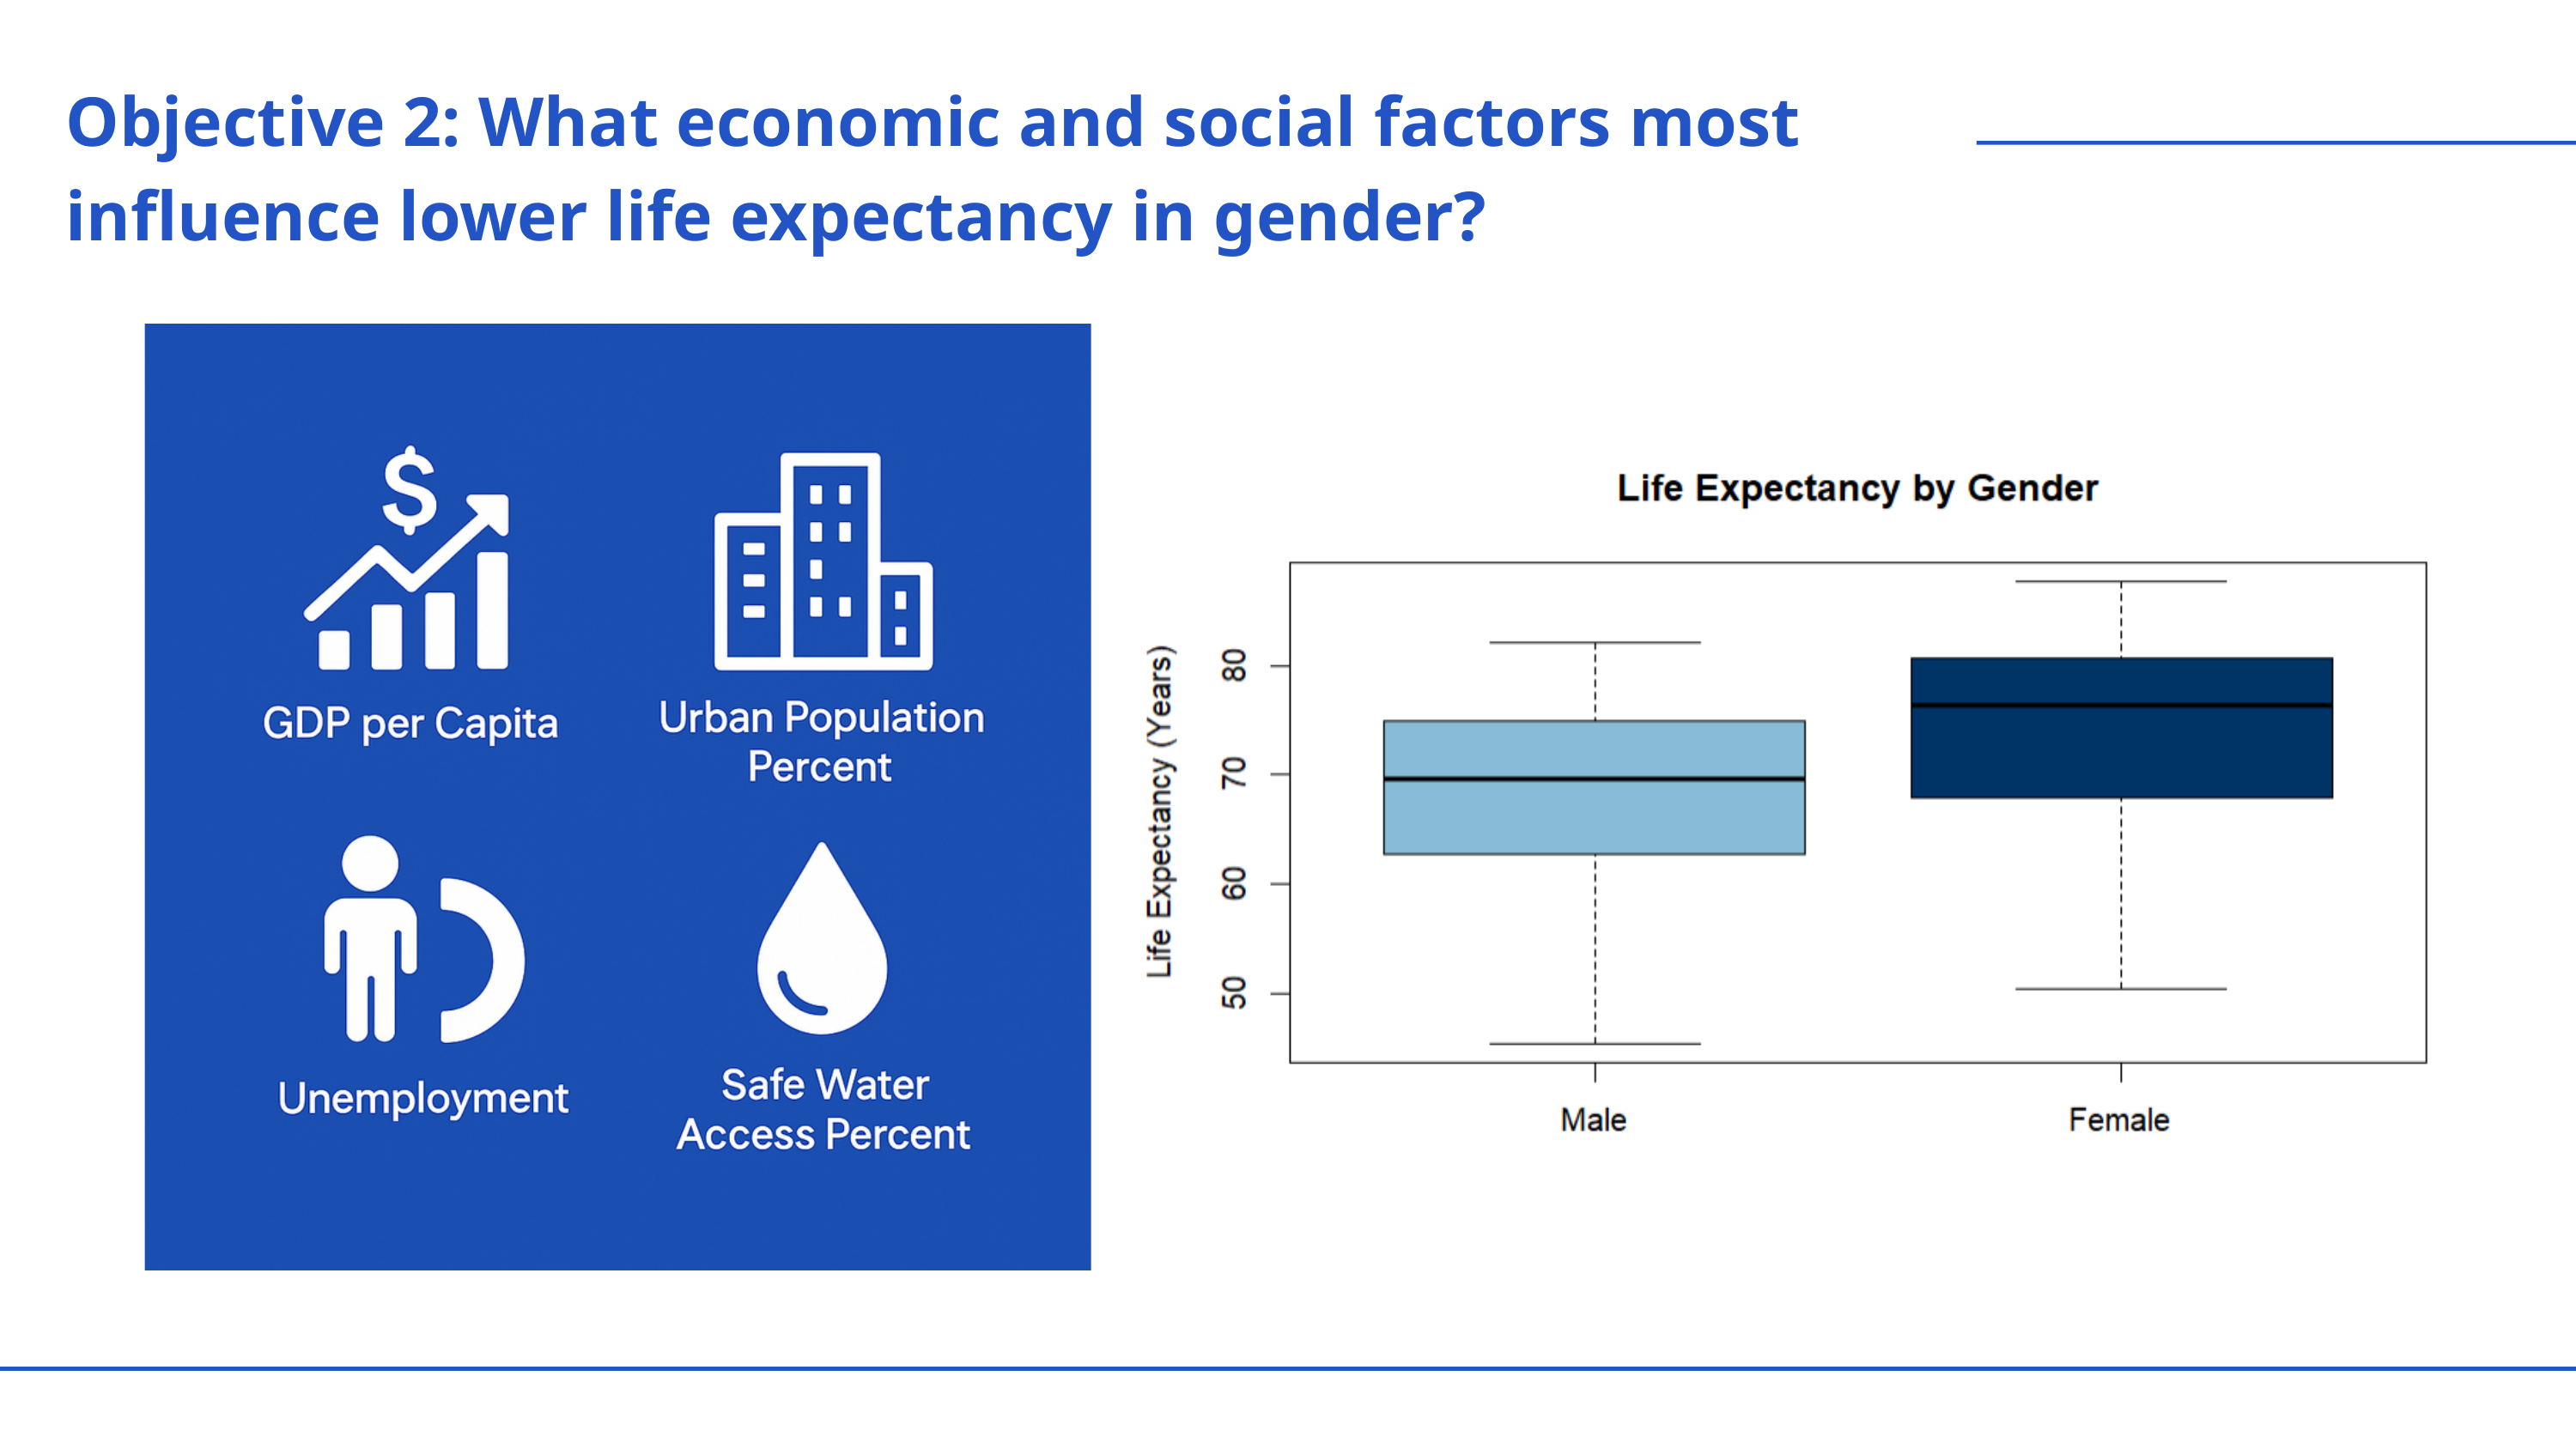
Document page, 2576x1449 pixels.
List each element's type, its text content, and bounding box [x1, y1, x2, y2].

text_box Objective 2: What economic and social factors most influence lower life expectancy in gender? [65, 64, 1959, 255]
text_box [1130, 418, 2526, 1177]
text_box [144, 324, 1091, 1270]
